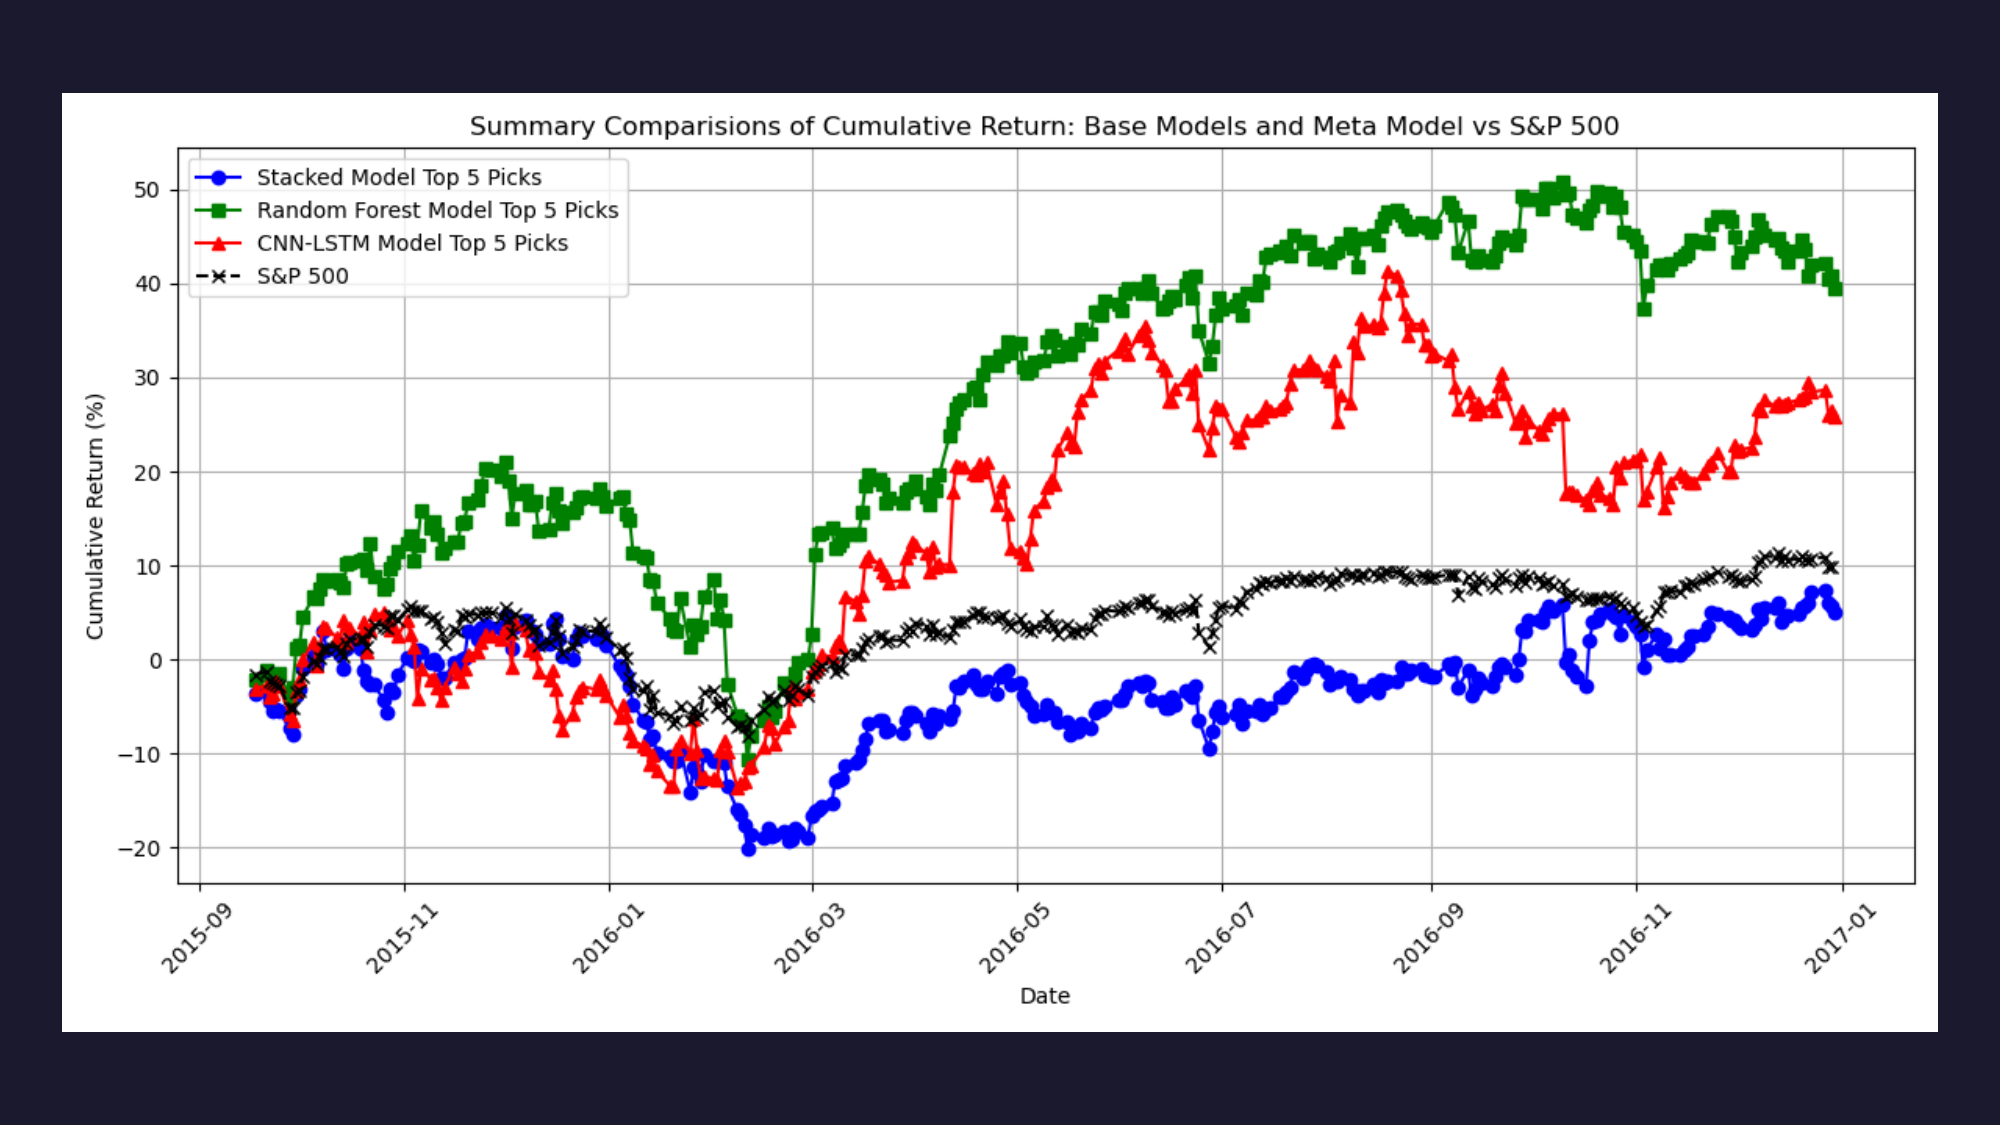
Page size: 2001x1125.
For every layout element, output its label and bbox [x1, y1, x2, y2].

picture [62, 93, 1938, 1032]
